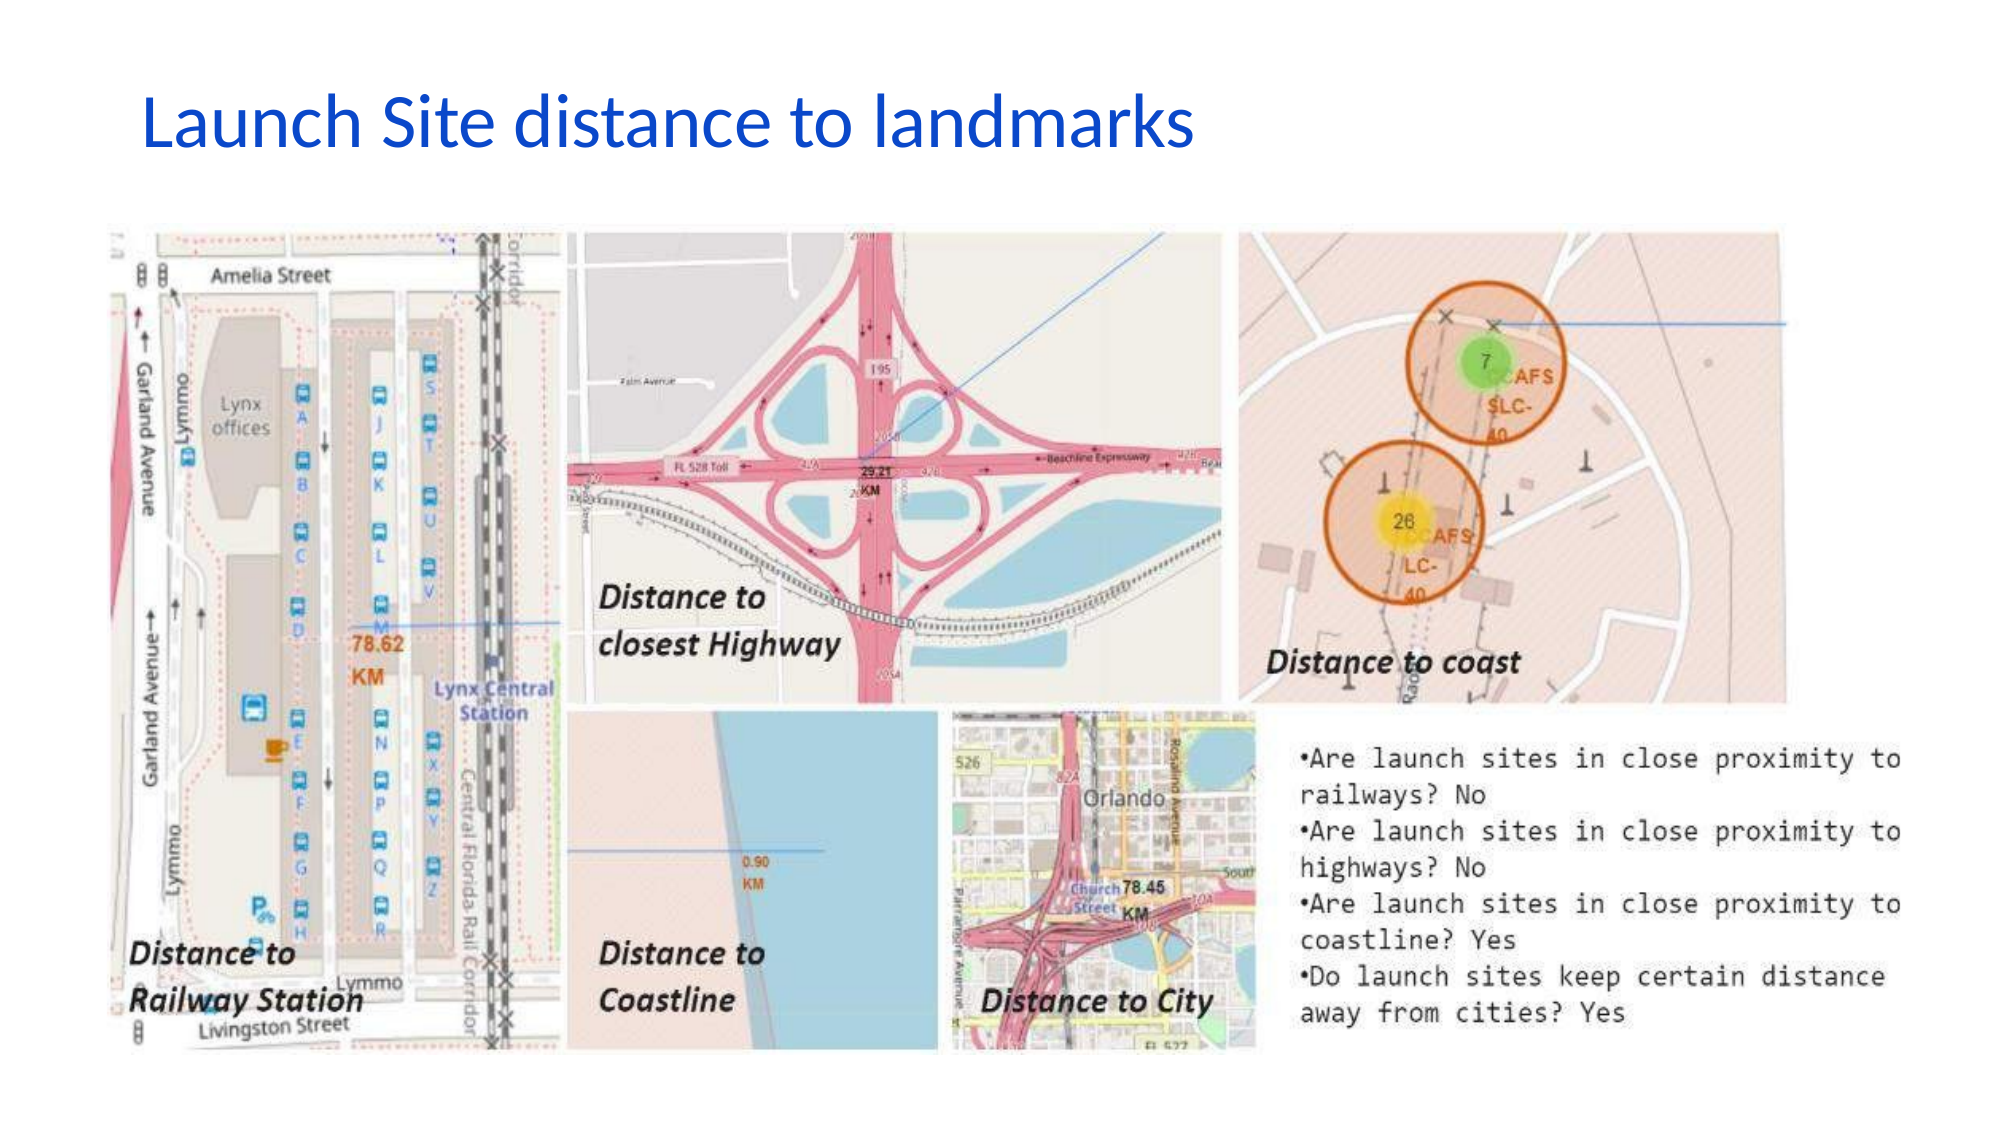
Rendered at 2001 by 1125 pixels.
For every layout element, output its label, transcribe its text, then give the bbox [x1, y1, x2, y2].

title Launch Site distance to landmarks [139, 68, 1205, 259]
text_box [106, 223, 1901, 1055]
